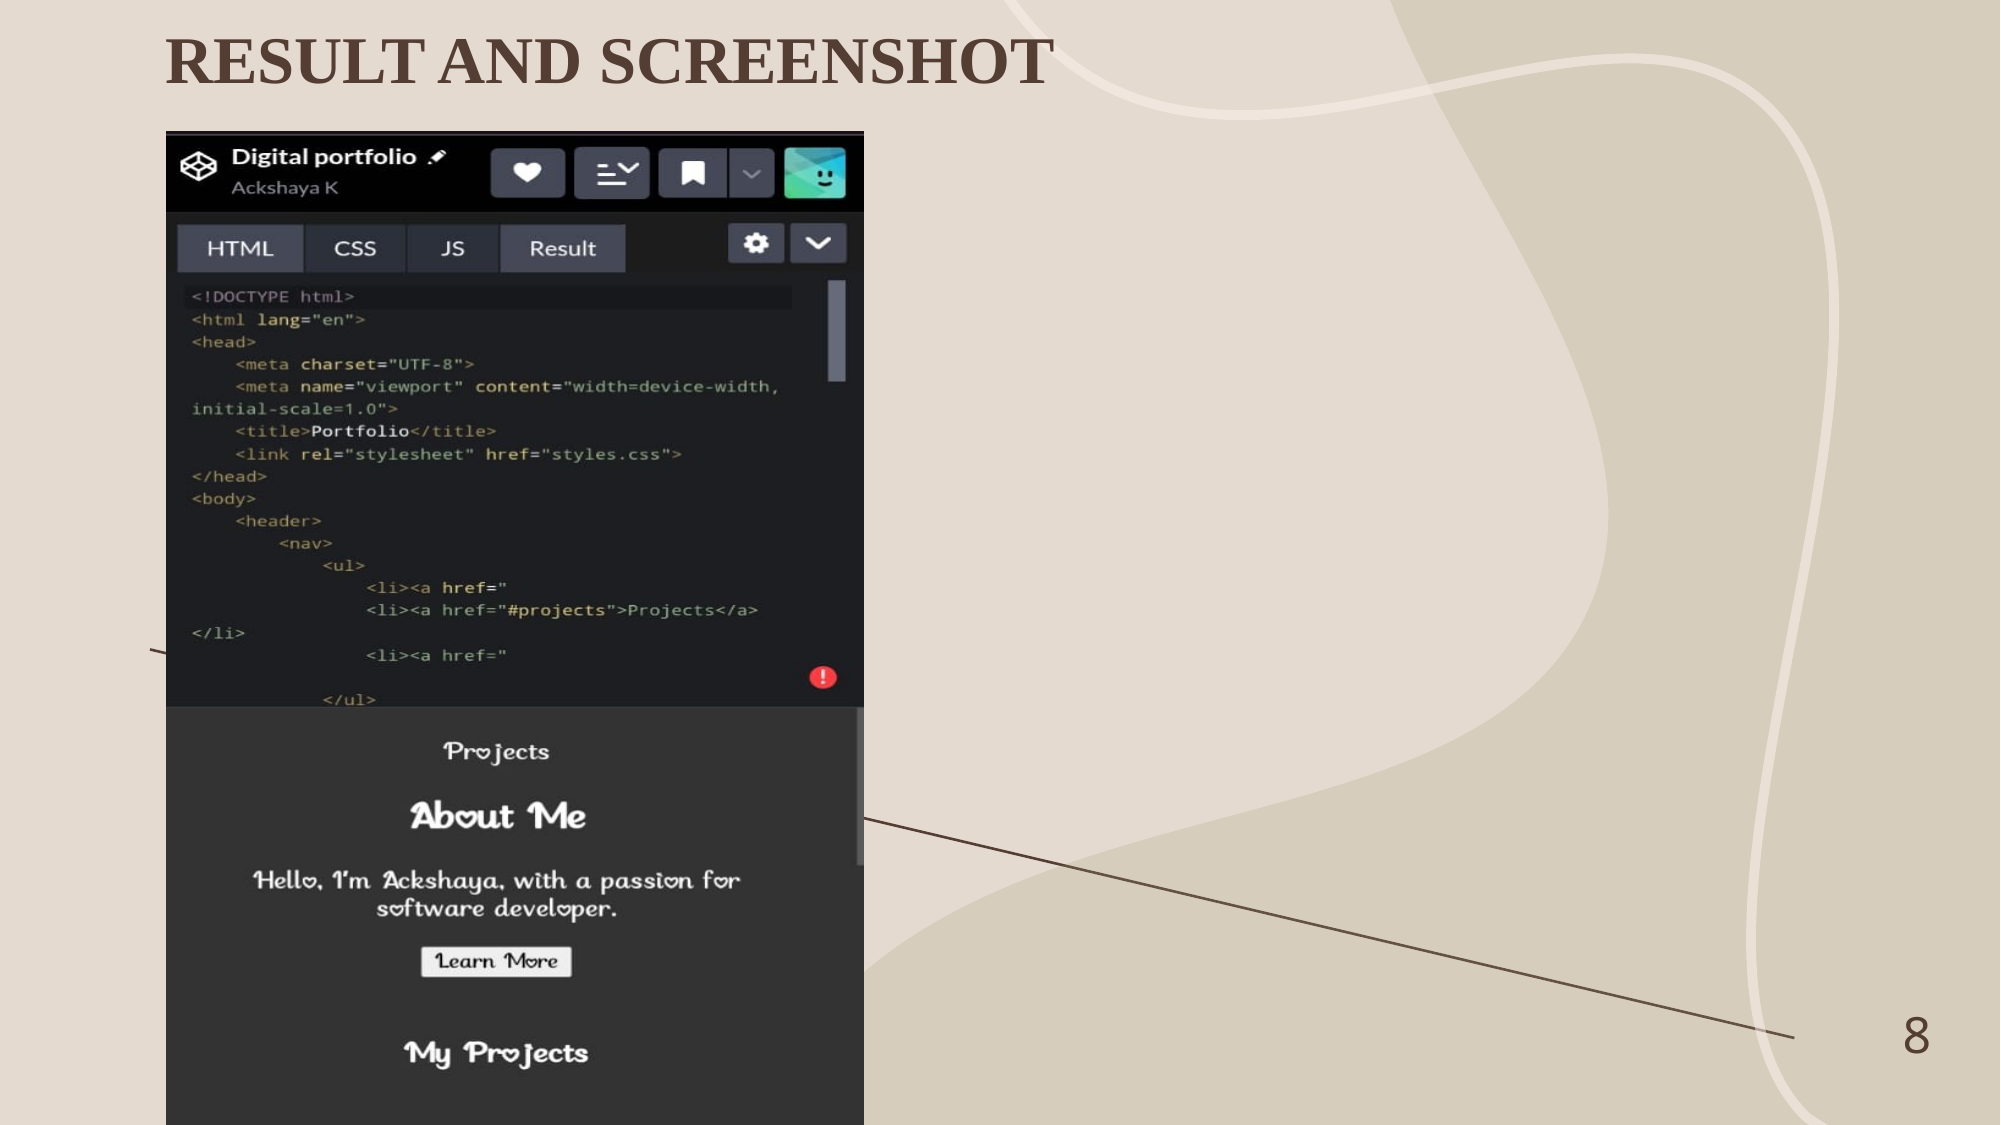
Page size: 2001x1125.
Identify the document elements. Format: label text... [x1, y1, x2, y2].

title RESULT AND SCREENSHOT [150, 0, 1850, 105]
slide_number 8 [1862, 964, 1971, 1112]
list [166, 131, 864, 1125]
